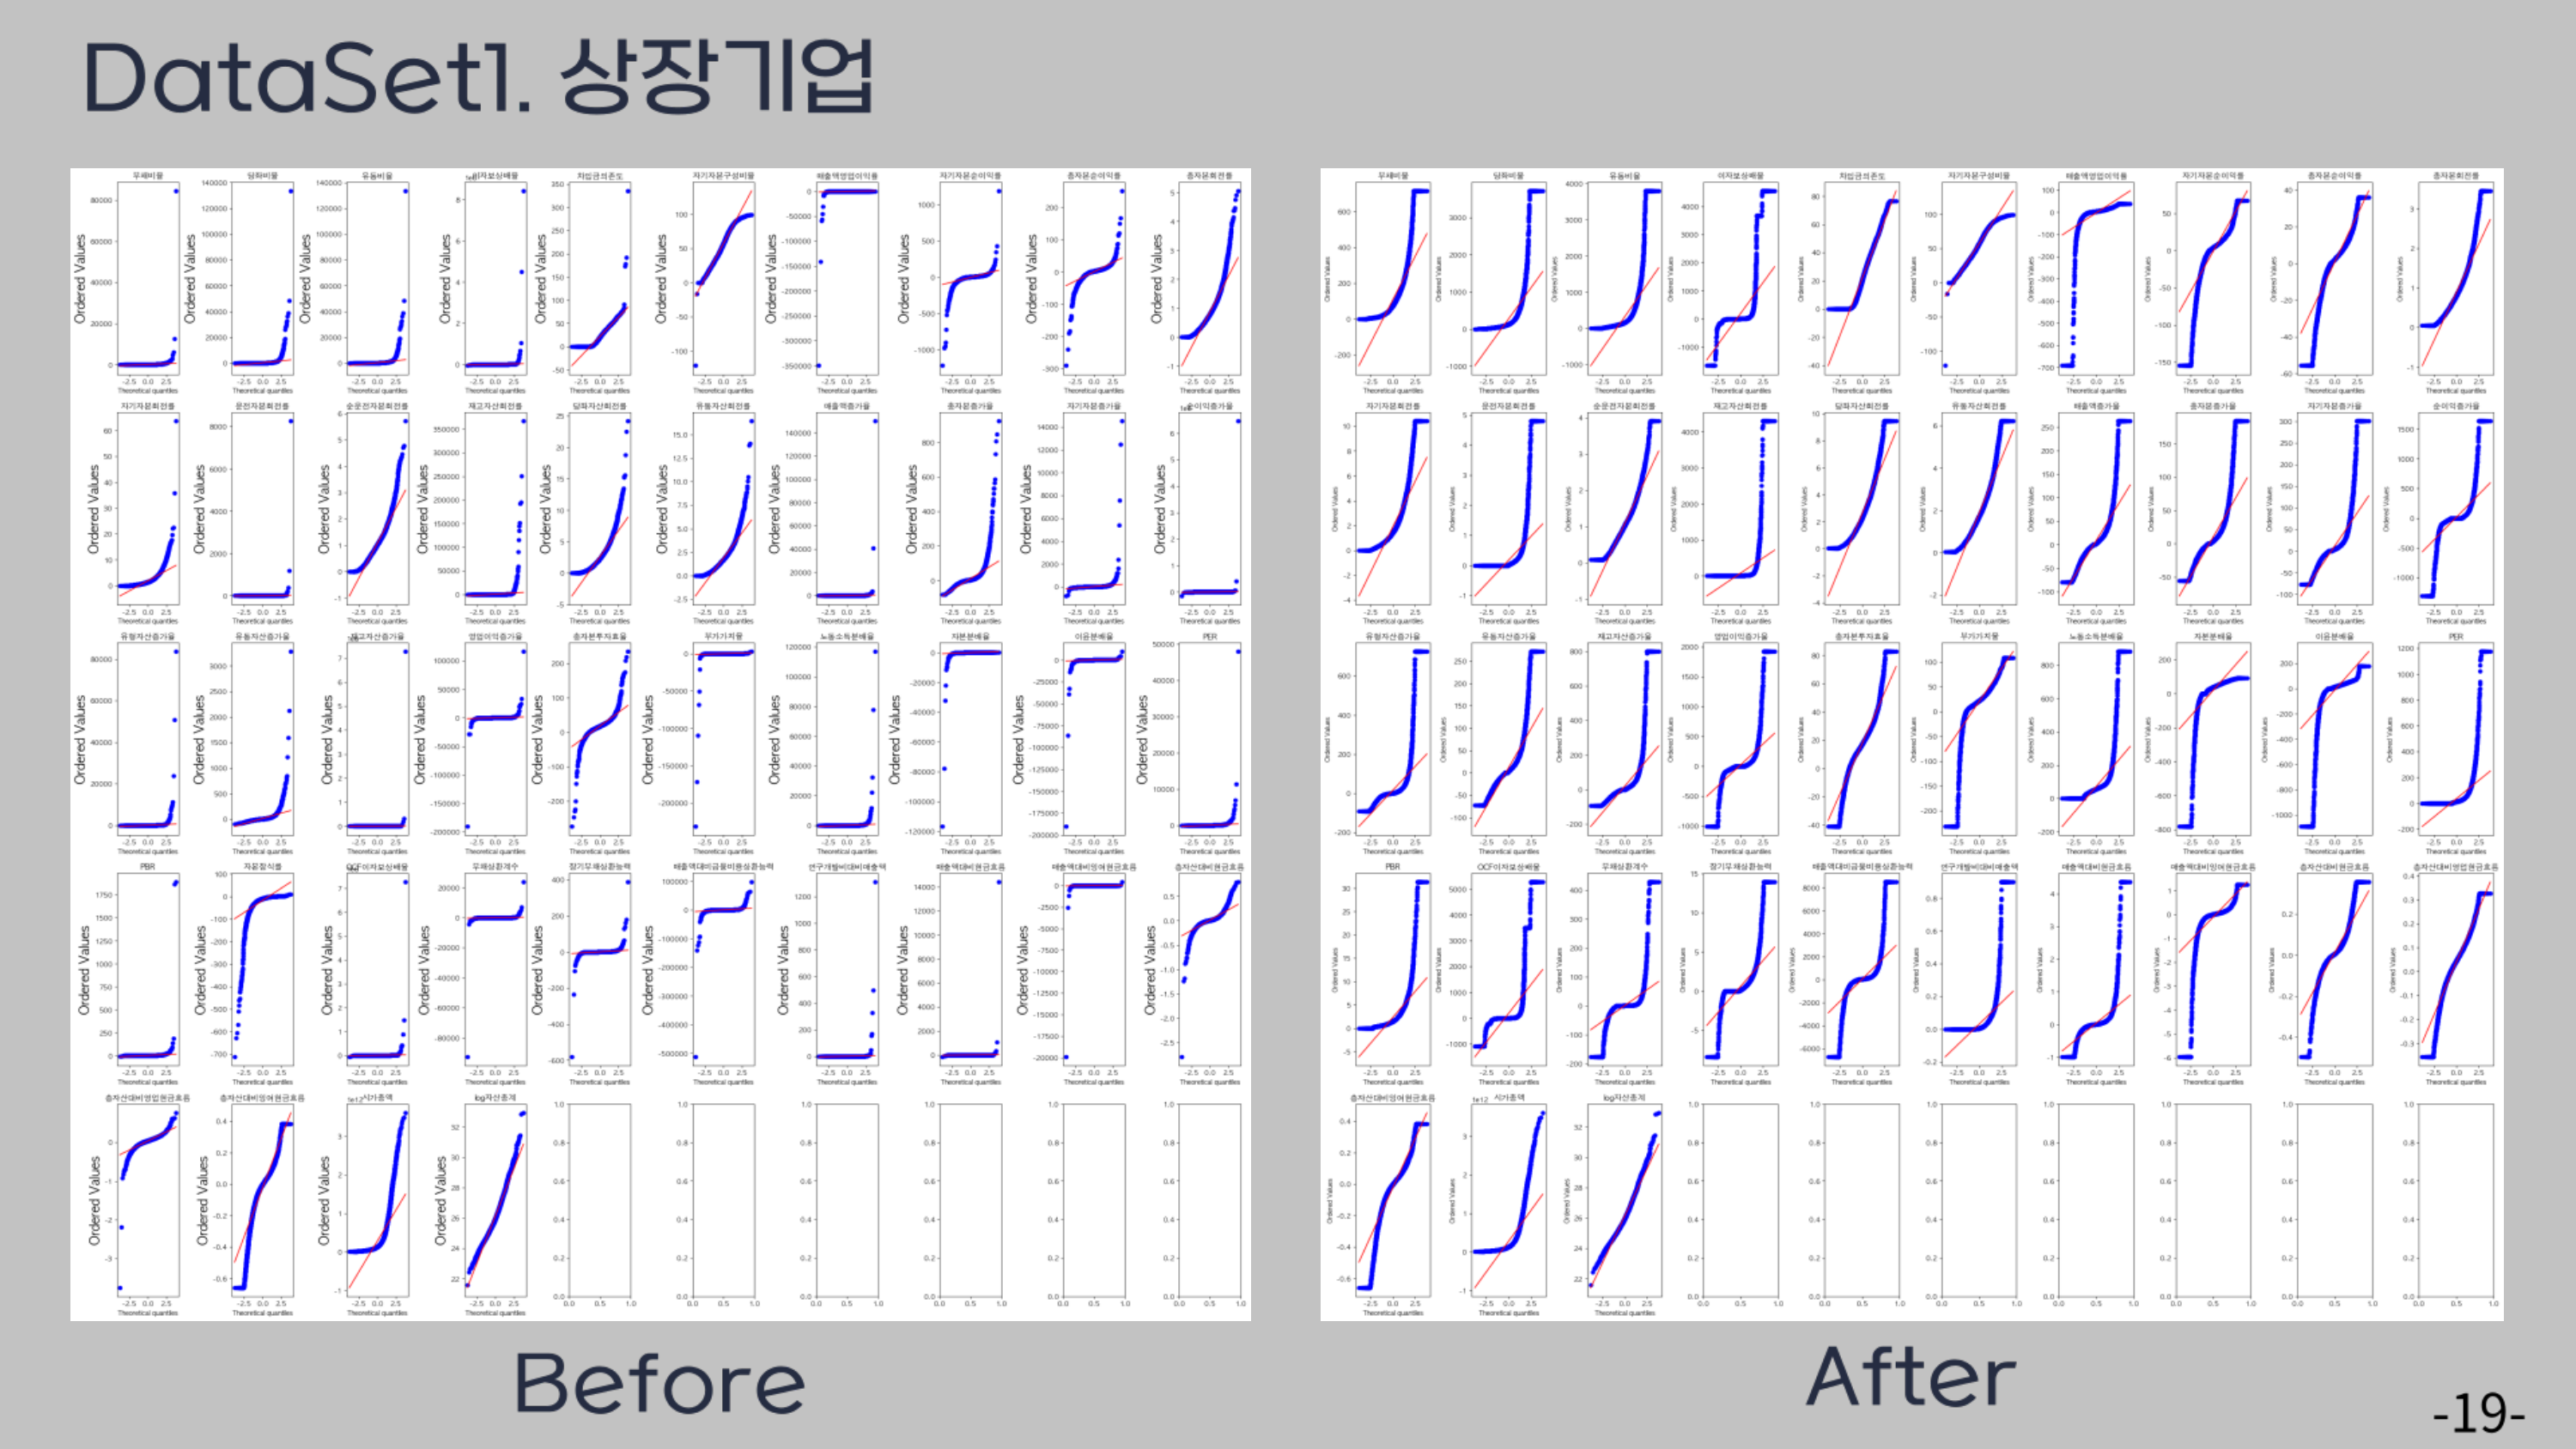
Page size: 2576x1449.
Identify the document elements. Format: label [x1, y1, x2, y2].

picture [2370, 1338, 2576, 1449]
picture [0, 0, 1003, 223]
text_box [0, 230, 473, 1449]
picture [1748, 1289, 2105, 1449]
text_box [70, 168, 1252, 1321]
text_box [1320, 168, 2504, 1321]
picture [477, 1295, 888, 1449]
text_box [891, 0, 2576, 1449]
